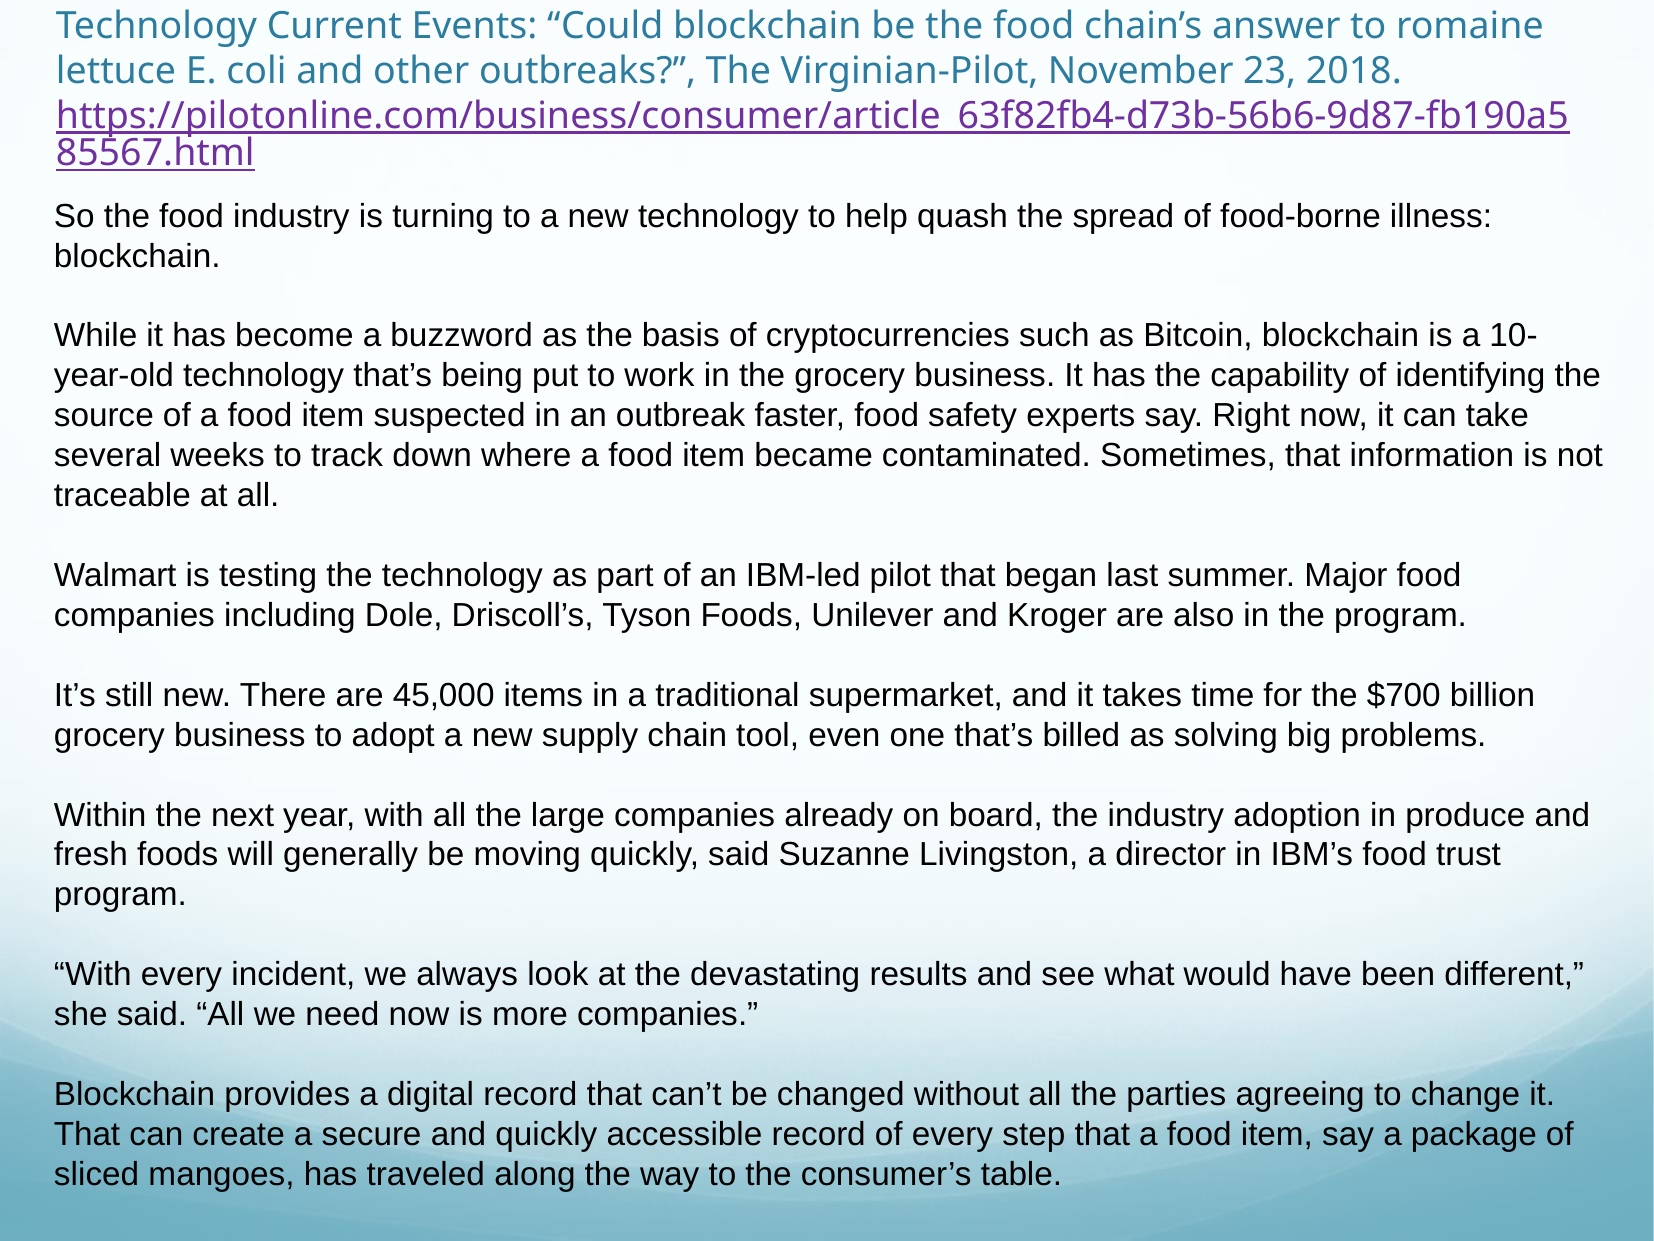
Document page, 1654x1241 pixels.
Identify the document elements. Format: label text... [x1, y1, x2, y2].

text_box So the food industry is turning to a new technology to help quash the spread of food-borne illness: blockchain. While it has become a buzzword as the basis of cryptocurrencies such as Bitcoin, blockchain is a 10-year-old technology that’s being put to work in the grocery business. It has the capability of identifying the source of a food item suspected in an outbreak faster, food safety experts say. Right now, it can take several weeks to track down where a food item became contaminated. Sometimes, that information is not traceable at all. Walmart is testing the technology as part of an IBM-led pilot that began last summer. Major food companies including Dole, Driscoll’s, Tyson Foods, Unilever and Kroger are also in the program. It’s still new. There are 45,000 items in a traditional supermarket, and it takes time for the $700 billion grocery business to adopt a new supply chain tool, even one that’s billed as solving big problems. Within the next year, with all the large companies already on board, the industry adoption in produce and fresh foods will generally be moving quickly, said Suzanne Livingston, a director in IBM’s food trust program. “With every incident, we always look at the devastating results and see what would have been different,” she said. “All we need now is more companies.” Blockchain provides a digital record that can’t be changed without all the parties agreeing to change it. That can create a secure and quickly accessible record of every step that a food item, say a package of sliced mangoes, has traveled along the way to the consumer’s table. [39, 186, 1627, 1200]
title Technology Current Events: “Could blockchain be the food chain’s answer to romaine lettuce E. coli and other outbreaks?”, The Virginian-Pilot, November 23, 2018. https://pilotonline.com/business/consumer/article_63f82fb4-d73b-56b6-9d87-fb190a585567.html [39, 40, 1590, 186]
picture [0, 0, 1654, 1241]
